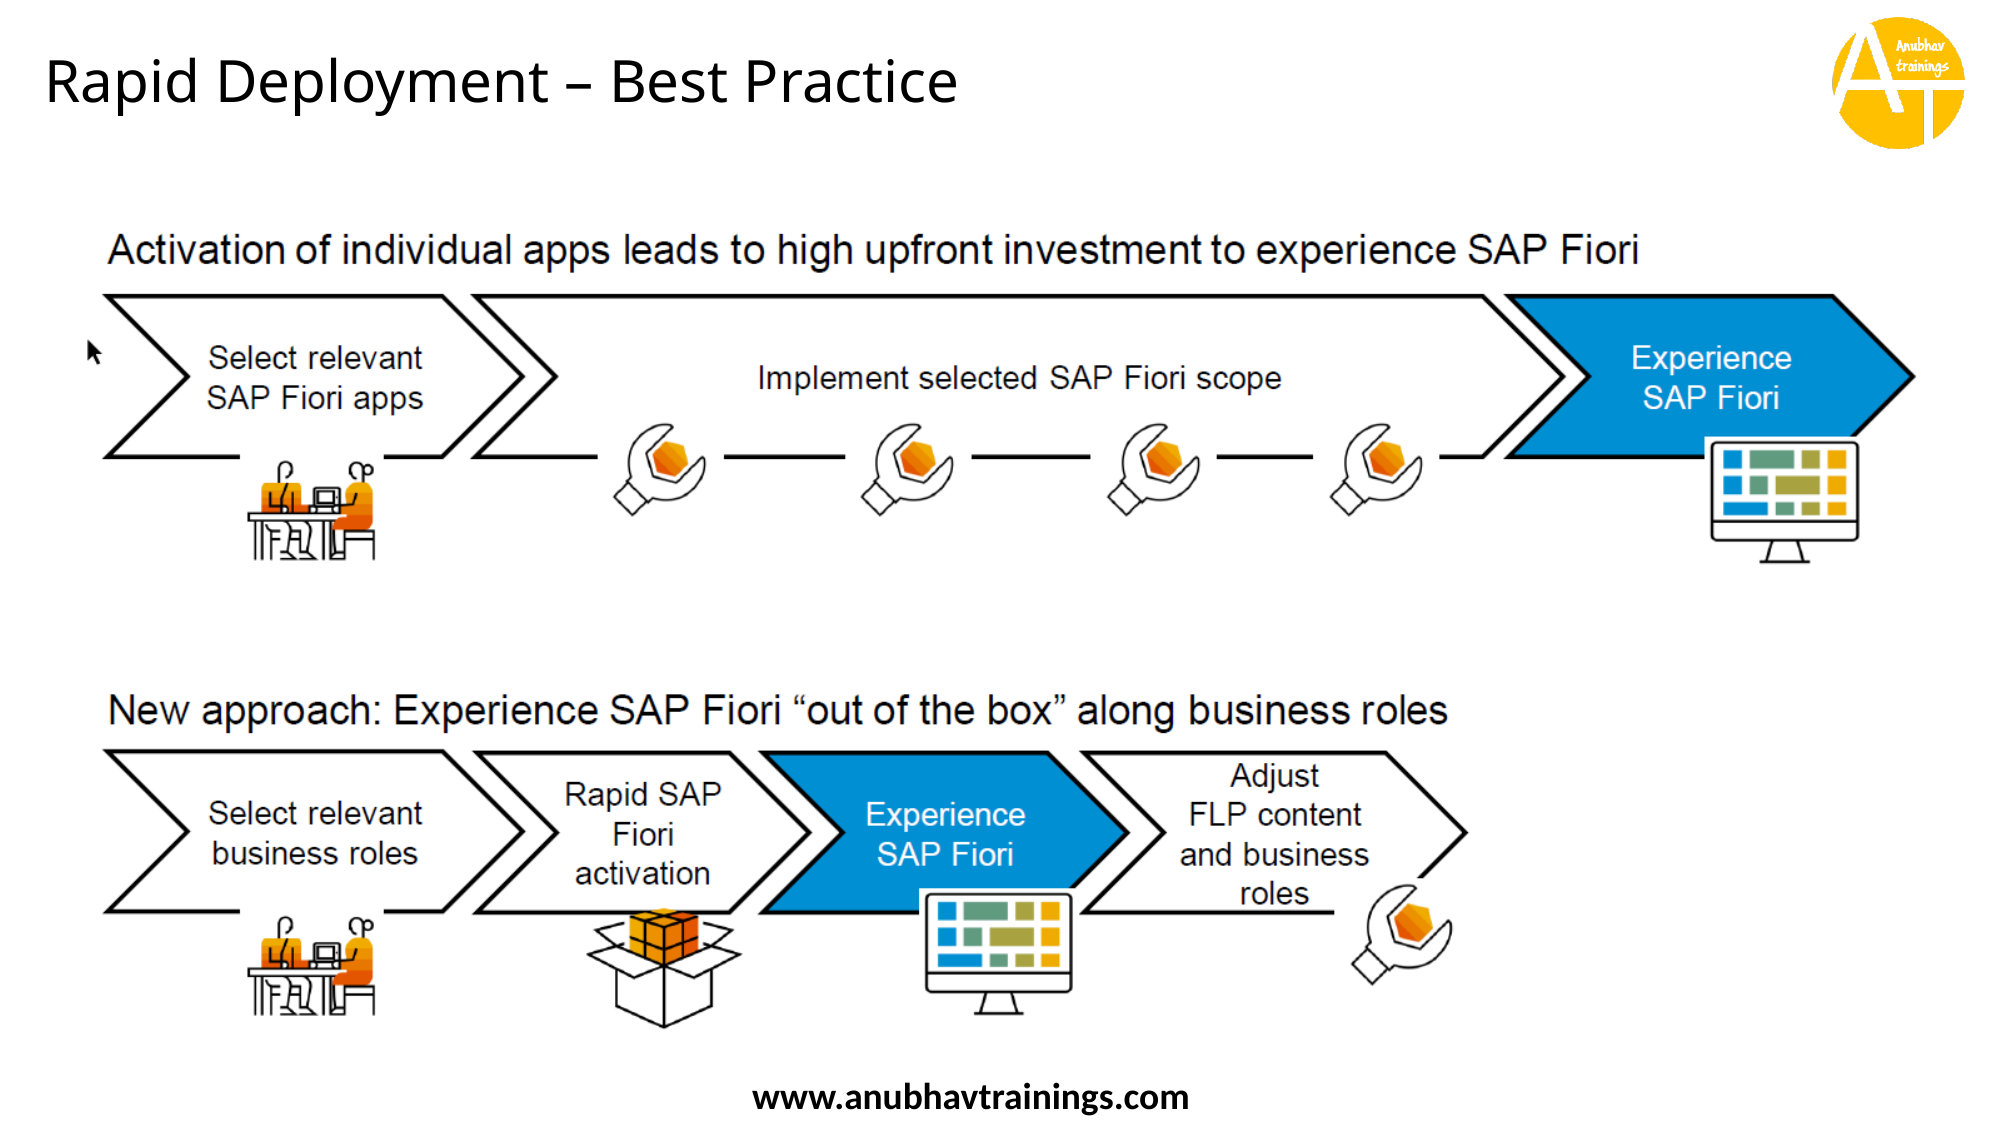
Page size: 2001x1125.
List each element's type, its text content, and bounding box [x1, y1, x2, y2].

picture [1819, 8, 1972, 160]
text_box Rapid Deployment – Best Practice [24, 21, 1819, 138]
text_box www.anubhavtrainings.com [737, 1064, 1320, 1125]
picture [85, 204, 1936, 1041]
